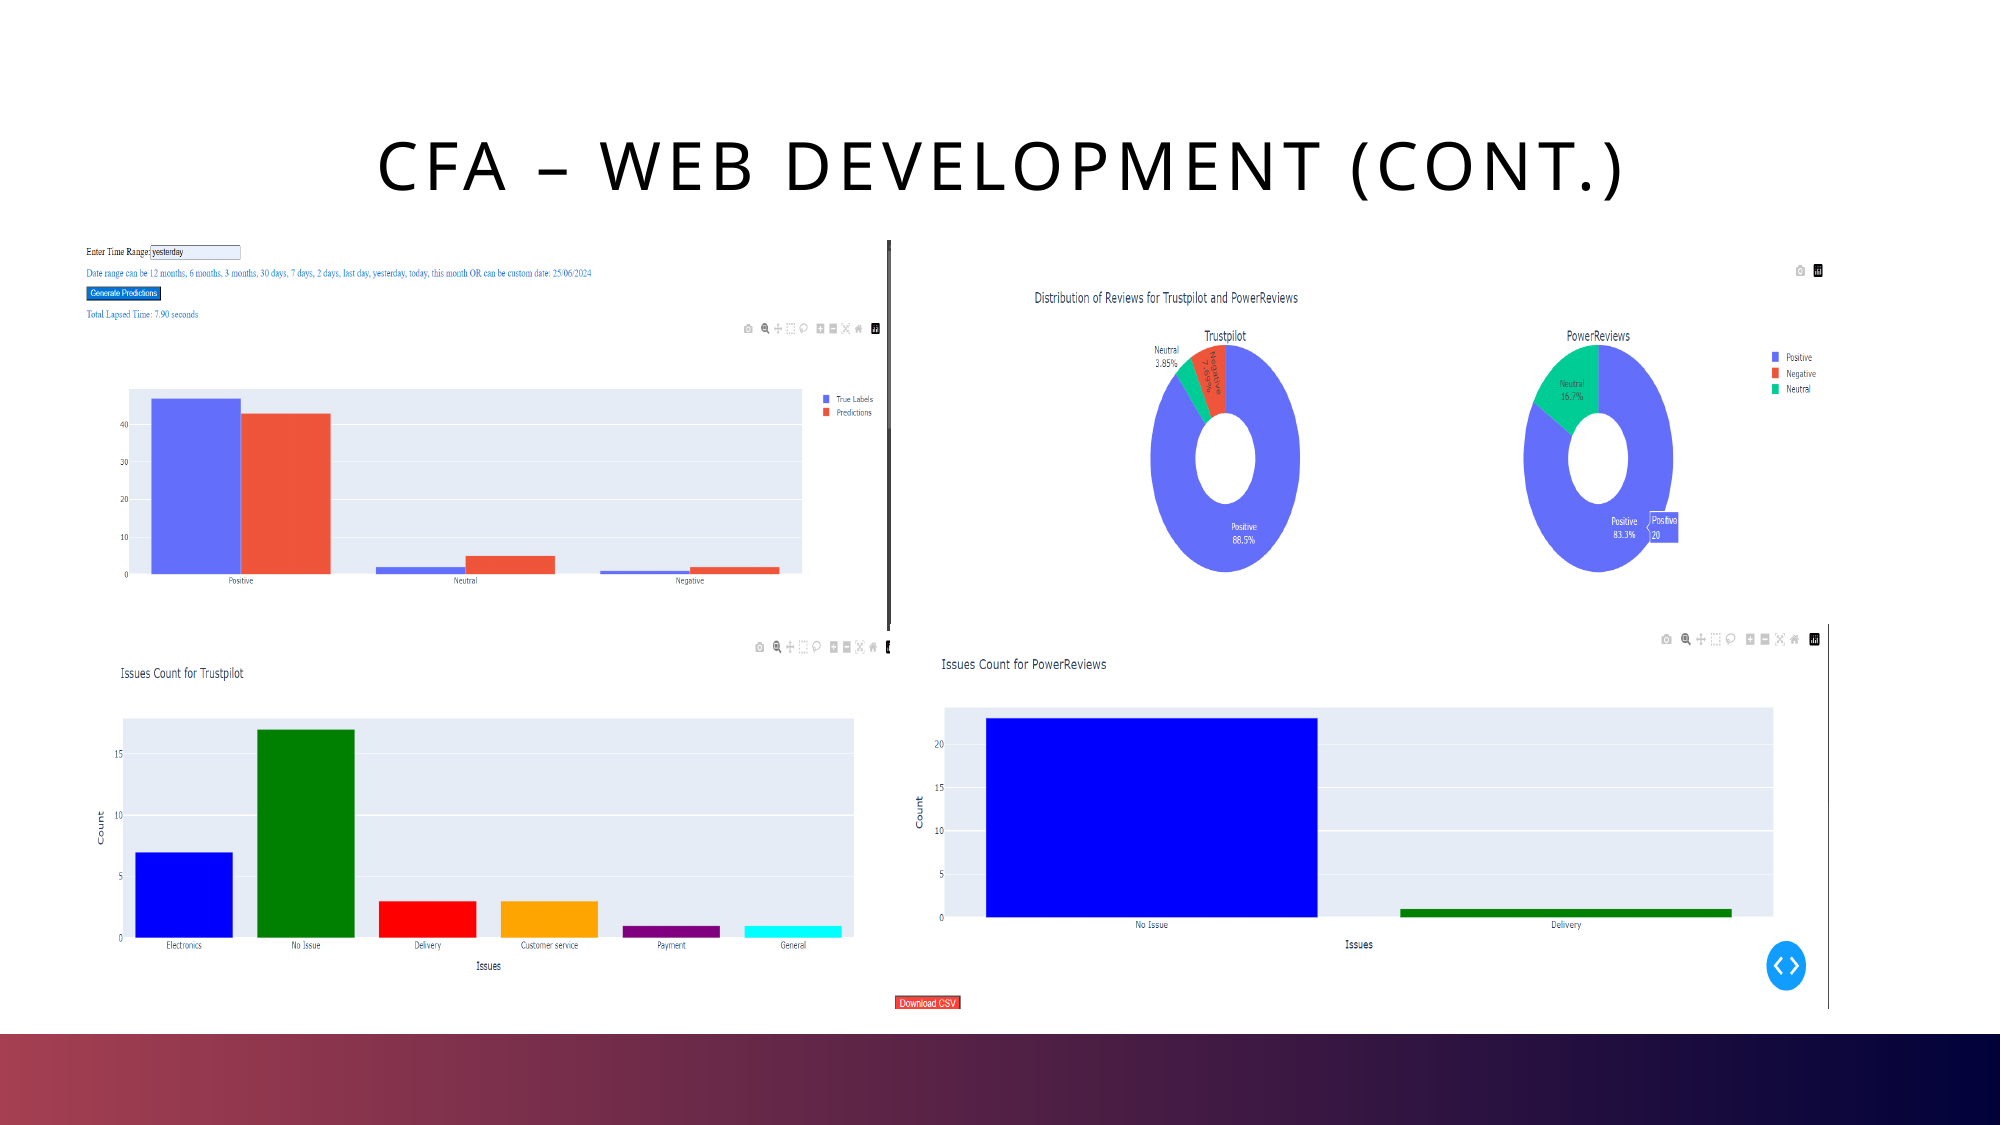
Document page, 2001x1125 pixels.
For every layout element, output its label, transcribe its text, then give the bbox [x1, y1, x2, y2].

text_box [0, 1033, 2000, 1125]
title Cfa – weB DEVELOPMENT (Cont.) [137, 60, 1863, 278]
picture [81, 240, 1830, 1023]
